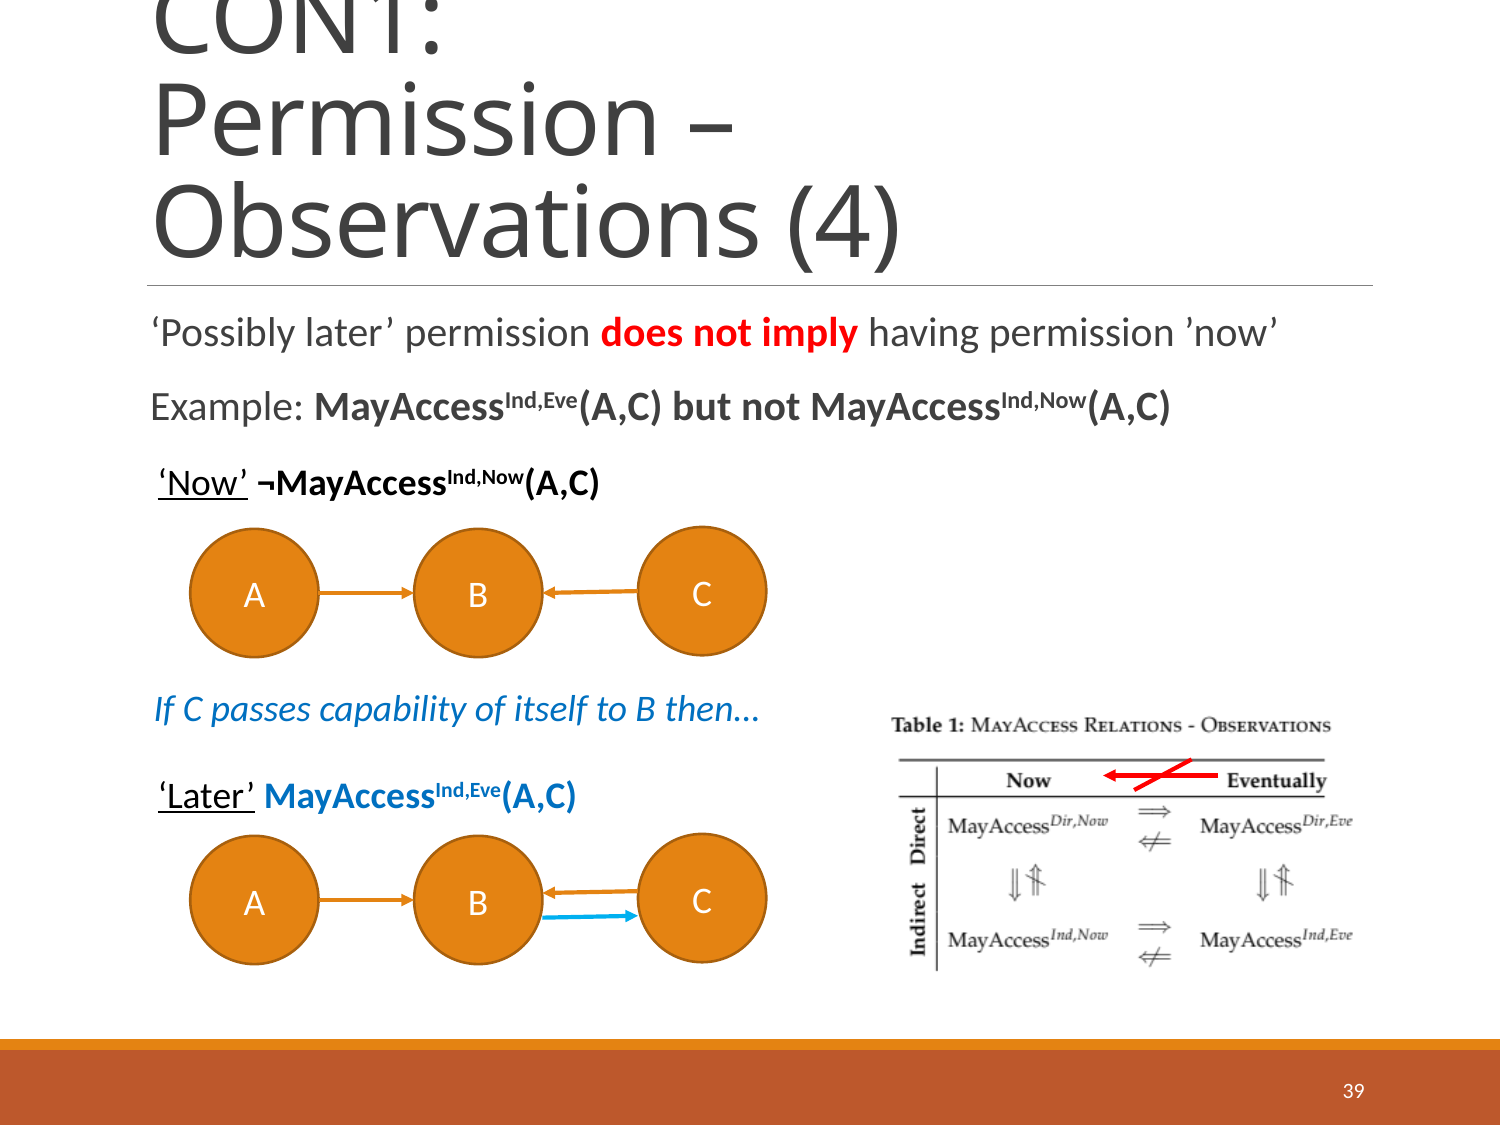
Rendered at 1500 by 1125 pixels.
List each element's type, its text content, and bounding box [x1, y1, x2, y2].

list ‘Possibly later’ permission does not imply having permission ’now’ Example: MayAccessInd,Eve(A,C) but not MayAccessInd,Now(A,C) [135, 302, 1373, 963]
text_box A [188, 527, 320, 659]
text_box ‘Later’ MayAccessInd,Eve(A,C) [143, 763, 601, 869]
text_box C [636, 832, 768, 964]
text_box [1144, 716, 1177, 833]
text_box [541, 915, 639, 919]
text_box ‘Now’ ¬MayAccessInd,Now(A,C) [143, 450, 624, 511]
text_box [541, 890, 639, 894]
text_box B [412, 834, 544, 966]
text_box A [188, 834, 320, 966]
text_box C [636, 525, 768, 657]
text_box B [412, 527, 544, 659]
text_box If C passes capability of itself to B then… [138, 676, 775, 737]
slide_number 39 [1218, 1059, 1380, 1120]
title CON1: Permission – Observations (4) [135, 47, 1373, 285]
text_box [541, 590, 639, 594]
picture [868, 701, 1381, 982]
